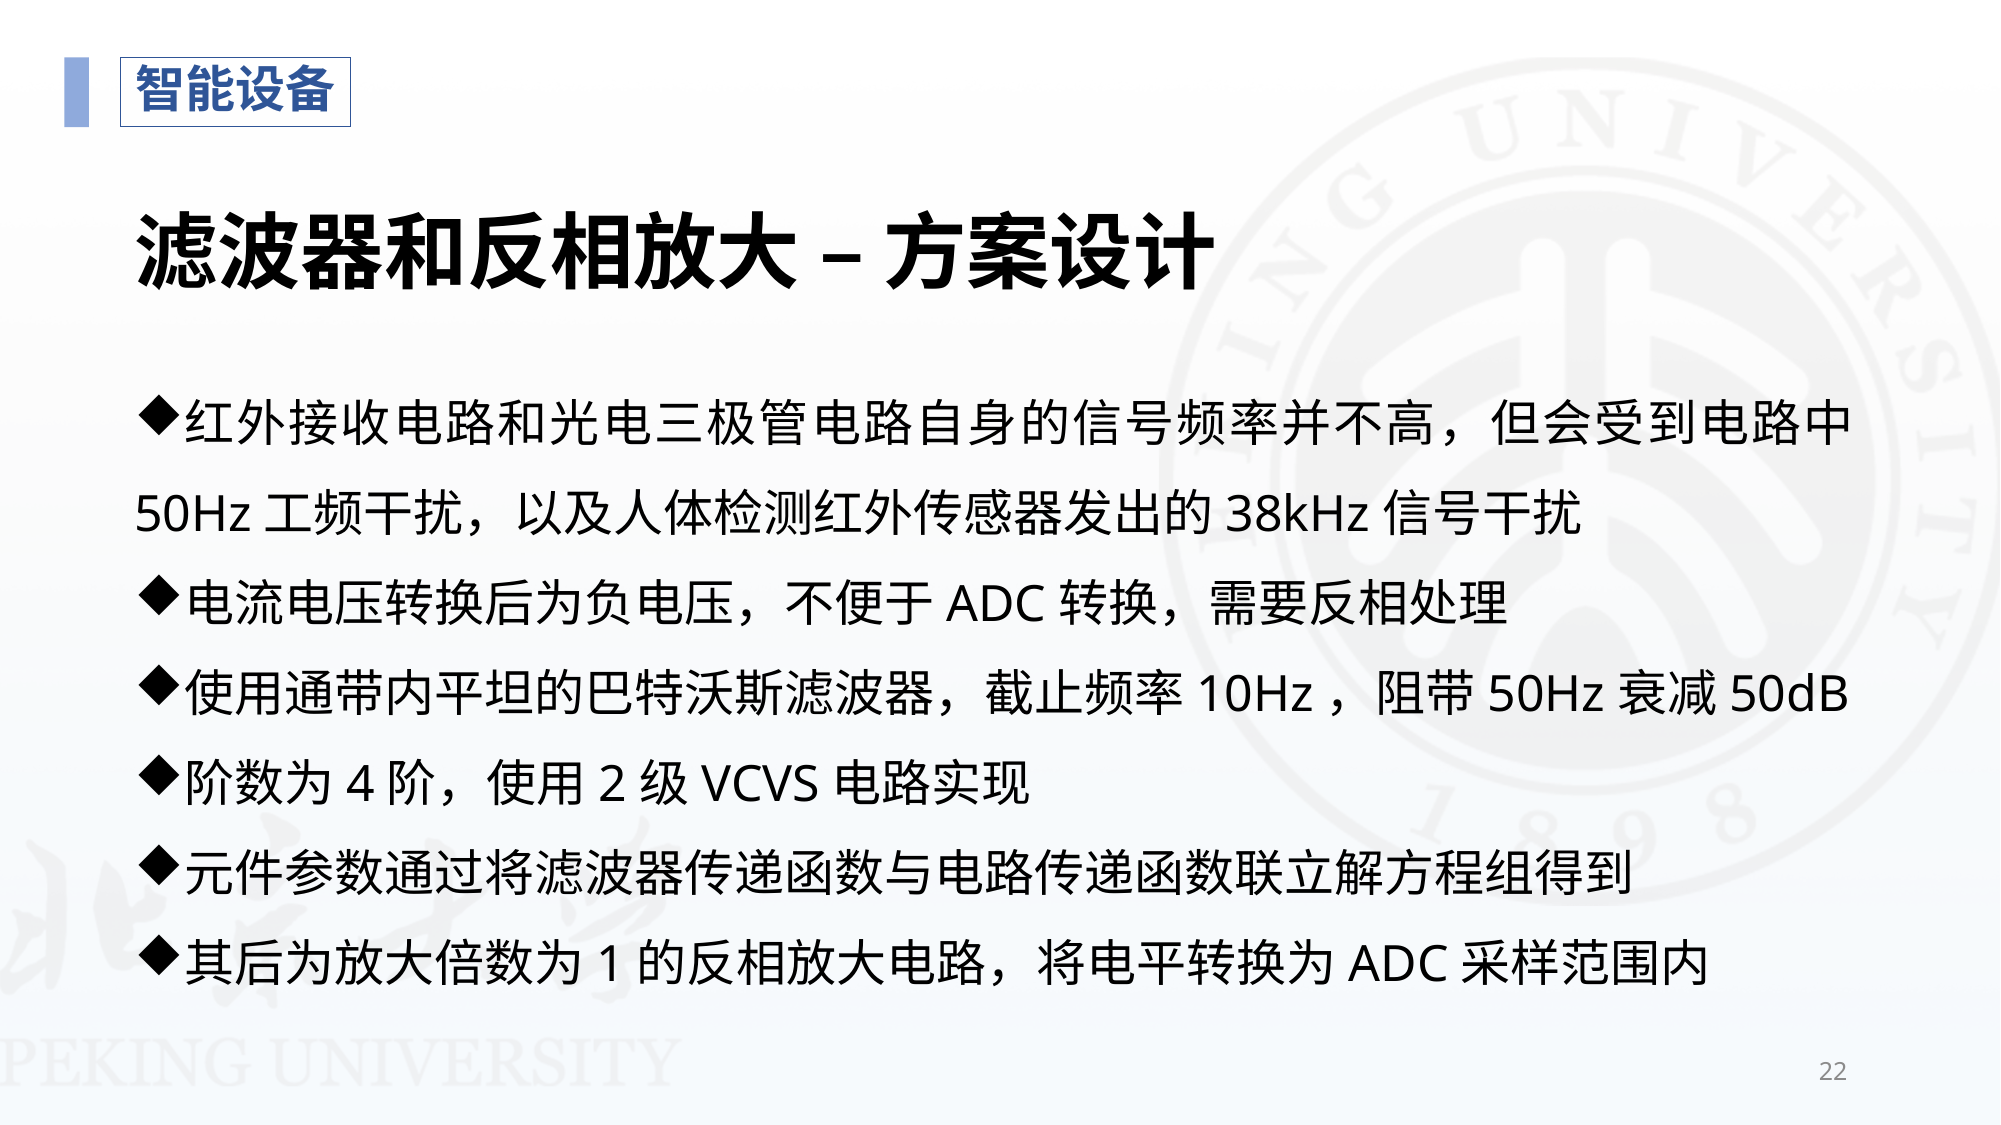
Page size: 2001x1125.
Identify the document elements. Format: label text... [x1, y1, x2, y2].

slide_number 22 [1412, 1042, 1863, 1103]
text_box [64, 57, 352, 128]
title 滤波器和反相放大 – 方案设计 [119, 203, 1881, 296]
list 红外接收电路和光电三极管电路自身的信号频率并不高，但会受到电路中50Hz工频干扰，以及人体检测红外传感器发出的38kHz信号干扰 电流电压转换后为负电压，不便于ADC转换，需要反相处理 使用通带内平坦的巴特沃斯滤波器，截止频率10Hz，阻带50Hz衰减50dB 阶数为4阶，使用2级VCVS电路实现 元件参数通过将滤波器传递函数与电路传递函数联立解方程组得到 其后为放大倍数为1的反相放大电路，将电平转换为ADC采样范围内 [119, 354, 1881, 1068]
